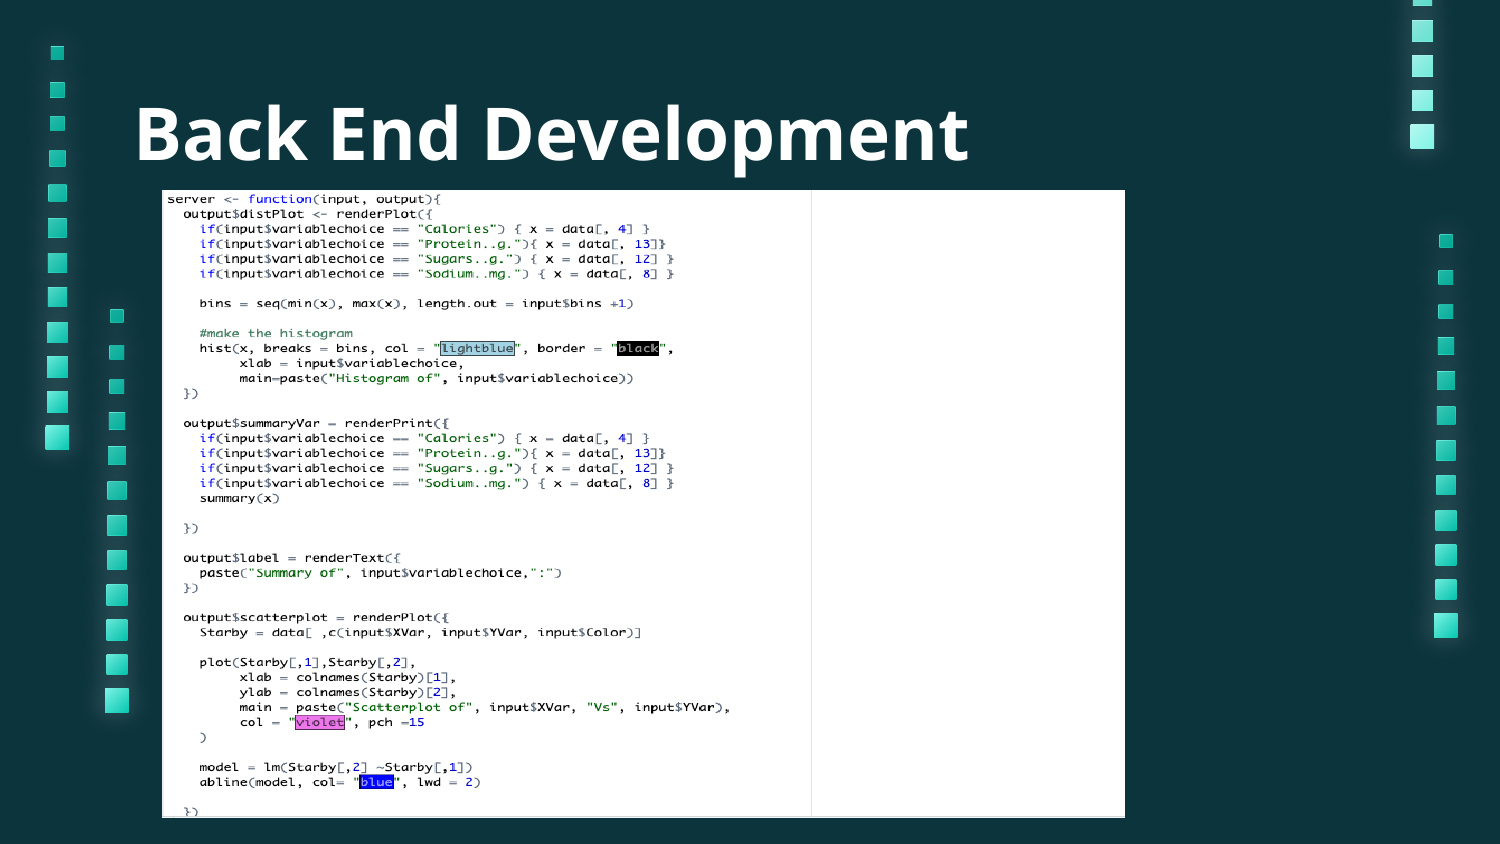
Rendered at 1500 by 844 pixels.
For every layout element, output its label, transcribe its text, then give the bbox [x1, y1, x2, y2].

picture [162, 190, 1125, 818]
title Back End Development [118, 72, 1382, 167]
